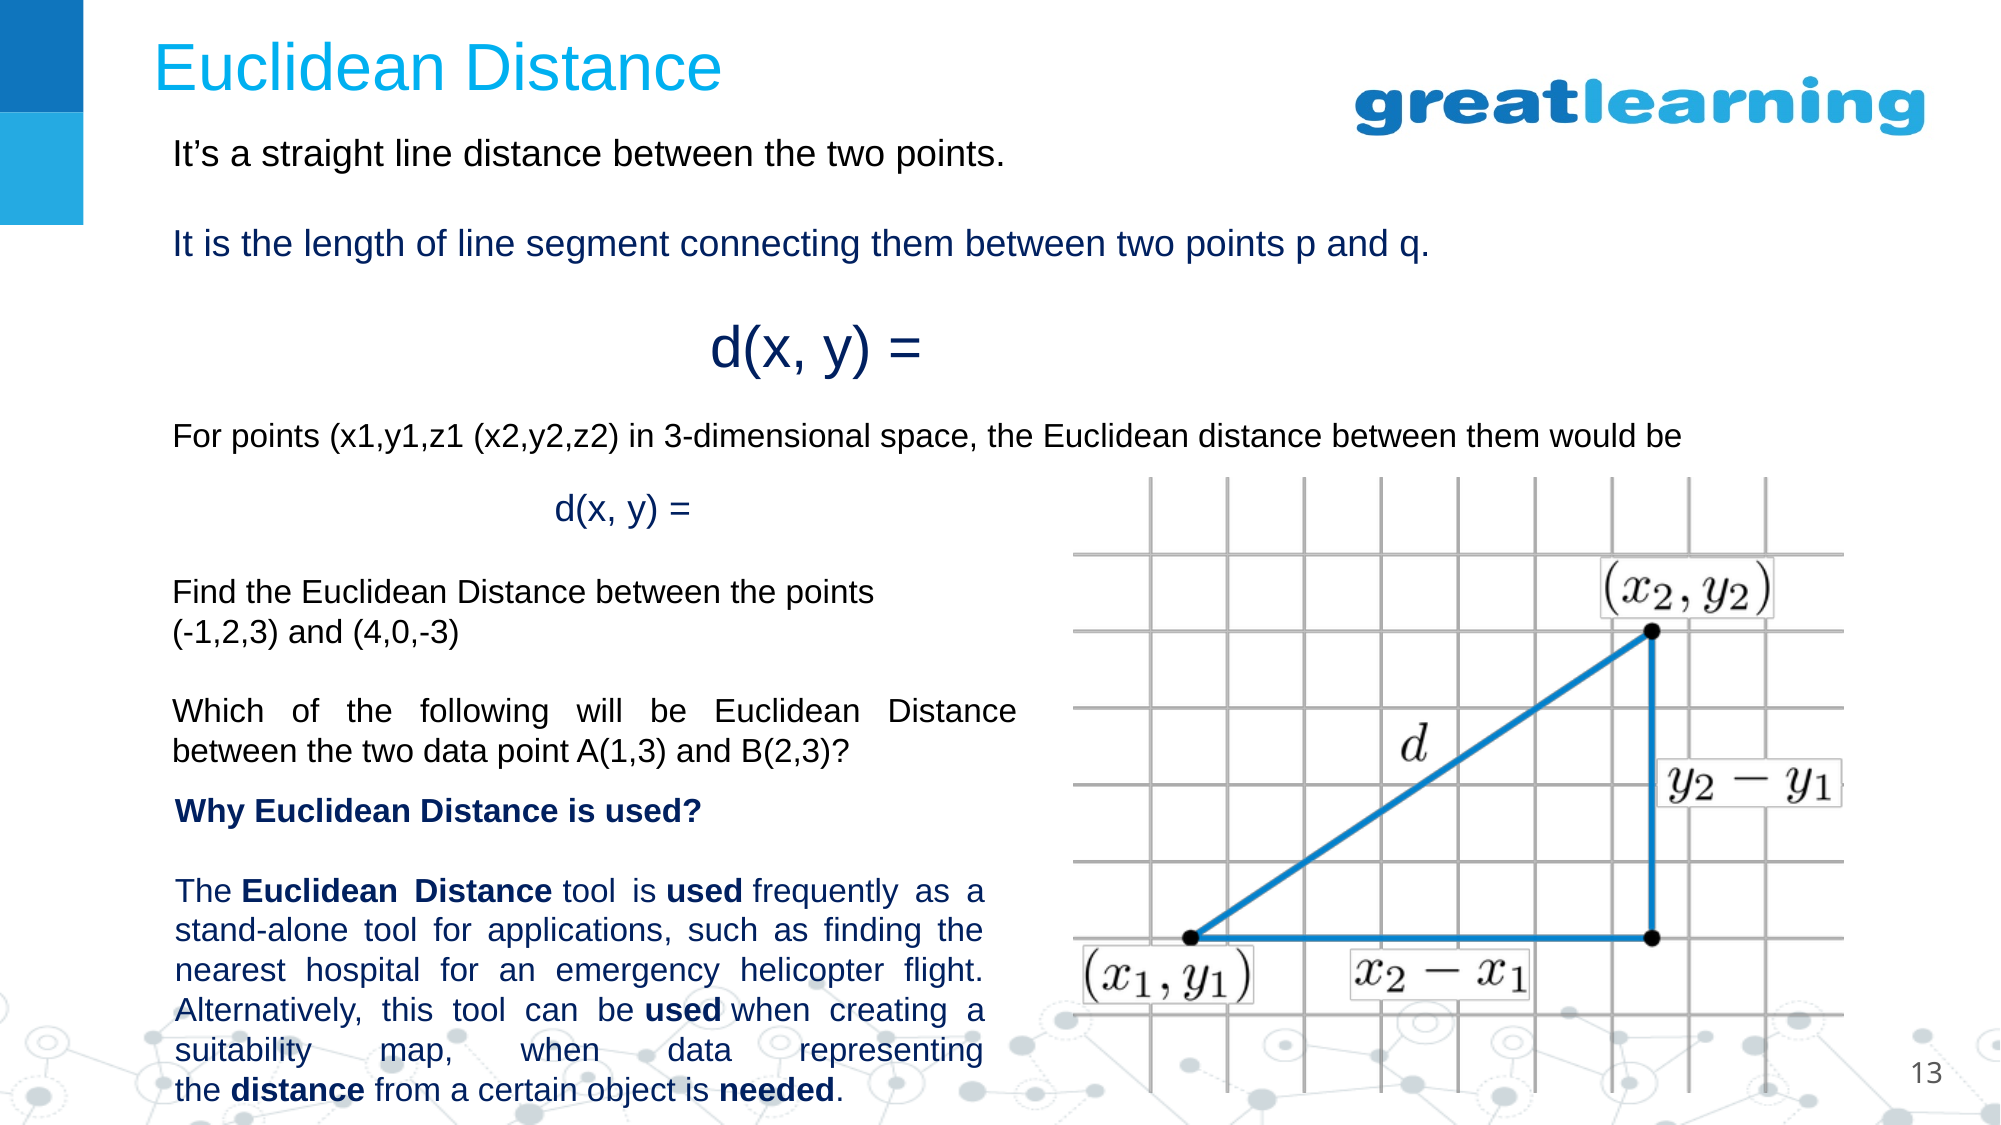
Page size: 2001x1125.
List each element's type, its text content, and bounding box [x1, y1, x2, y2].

text_box Why Euclidean Distance is used? The Euclidean Distance tool is used frequently as a stand-alone tool for applications, such as finding the nearest hospital for an emergency helicopter flight. Alternatively, this tool can be used when creating a suitability map, when data representing the distance from a certain object is needed. [160, 781, 1000, 1116]
title Euclidean Distance [138, 33, 1381, 120]
text_box For points (x1,y1,z1 (x2,y2,z2) in 3-dimensional space, the Euclidean distance between them would be [157, 406, 1724, 461]
text_box Find the Euclidean Distance between the points (-1,2,3) and (4,0,-3) Which of the following will be Euclidean Distance between the two data point A(1,3) and B(2,3)? [157, 562, 1034, 817]
picture [0, 0, 2001, 1125]
slide_number 13 [1838, 1038, 1959, 1125]
